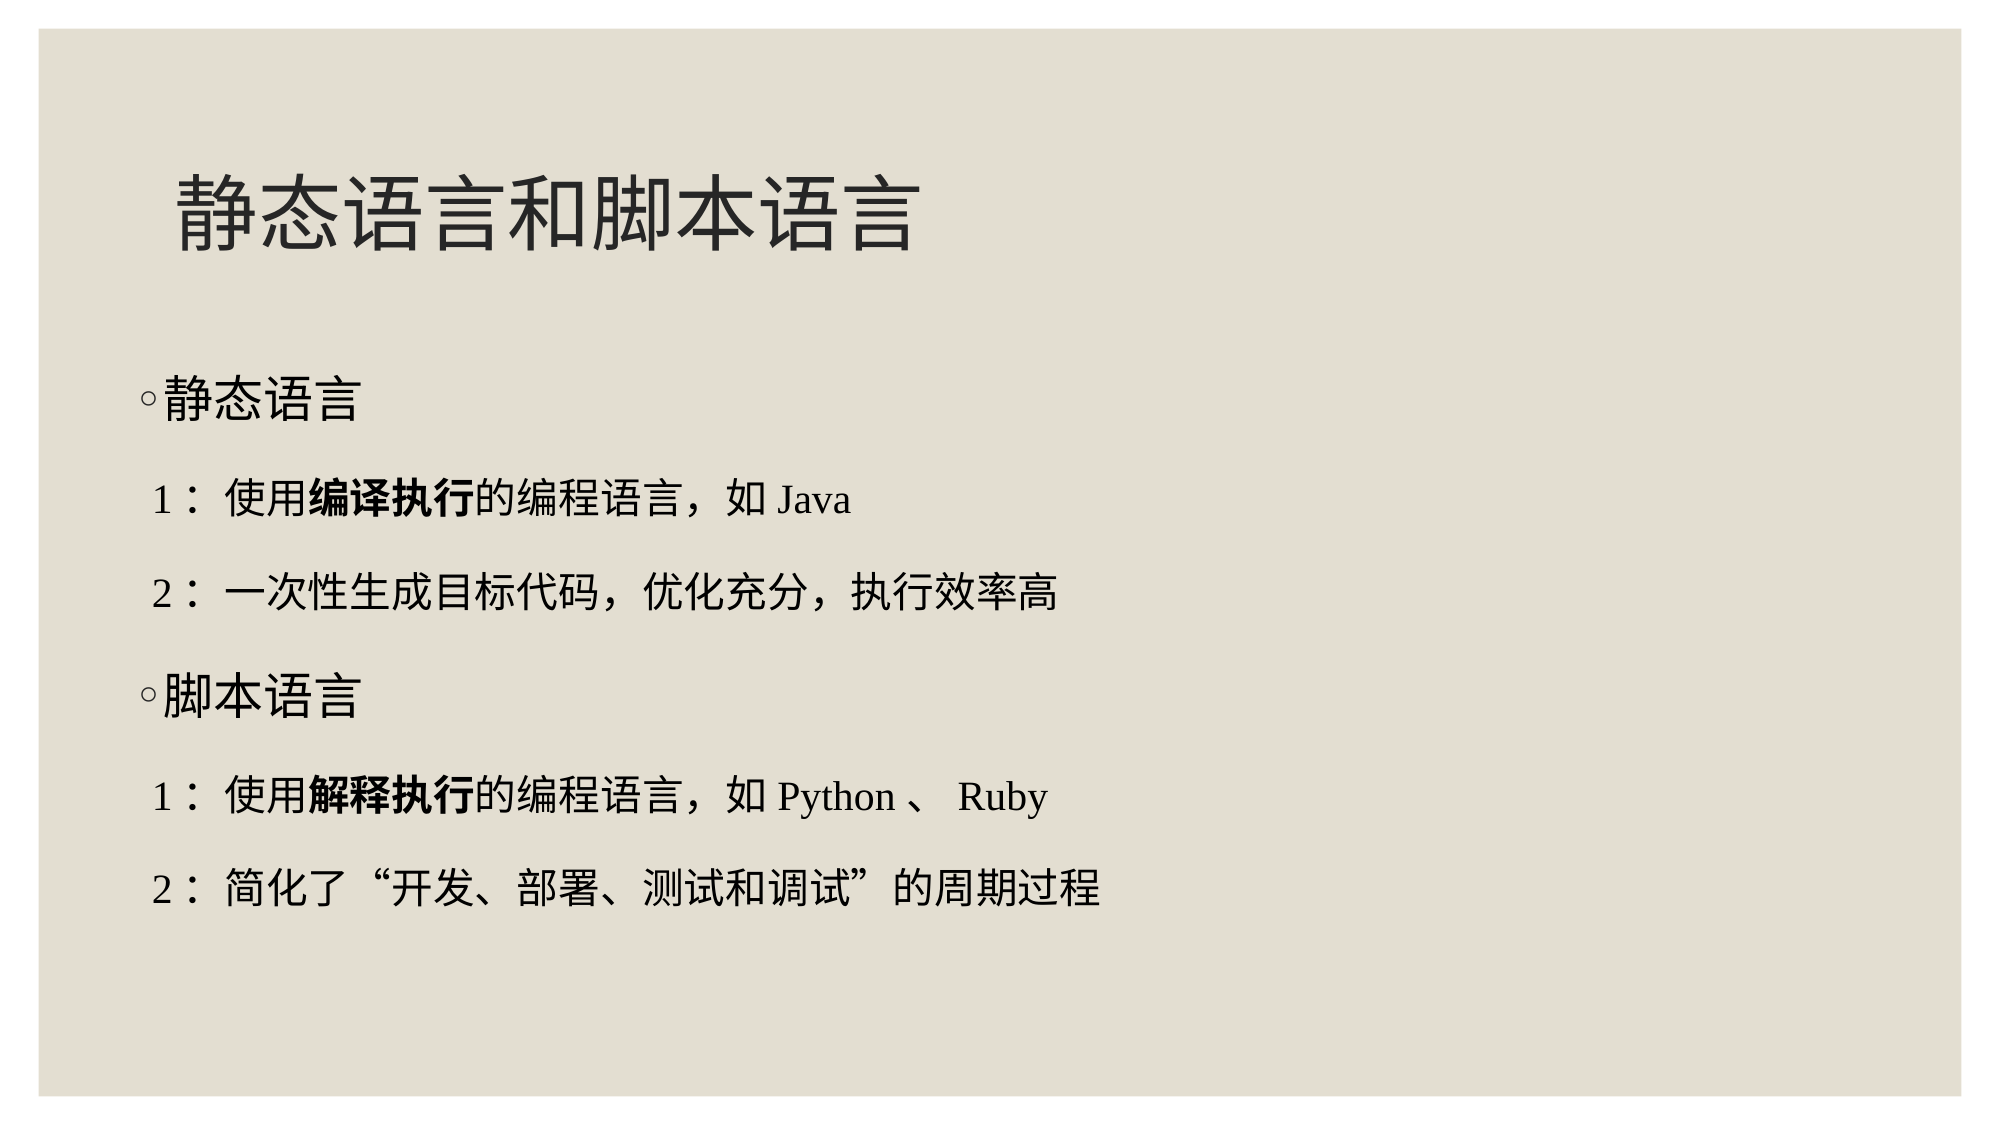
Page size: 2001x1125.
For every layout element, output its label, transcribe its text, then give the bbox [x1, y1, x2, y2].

title 静态语言和脚本语言 [159, 105, 1840, 331]
list 静态语言 1：使用编译执行的编程语言，如Java 2：一次性生成目标代码，优化充分，执行效率高 脚本语言 1：使用解释执行的编程语言，如Python、Ruby 2：简化了“开发、部署、测试和调试”的周期过程 [118, 330, 1379, 976]
